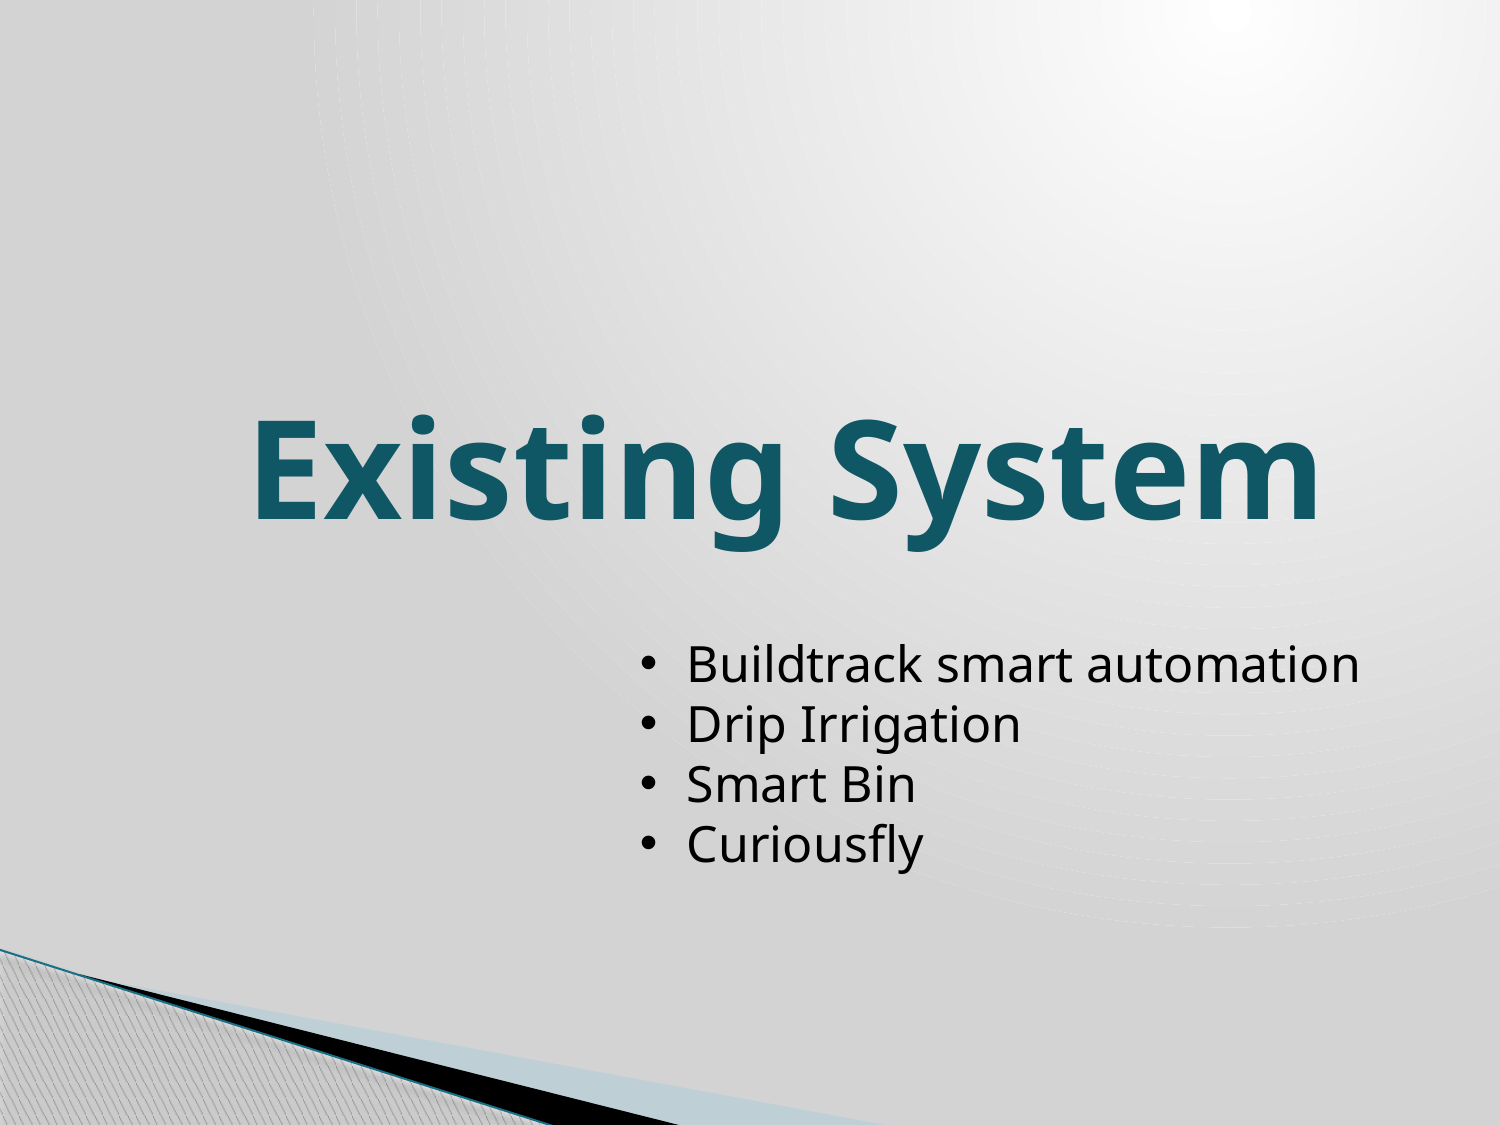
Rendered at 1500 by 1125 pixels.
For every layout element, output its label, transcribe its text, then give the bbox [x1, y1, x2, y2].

text_box Existing System [156, 375, 1377, 555]
text_box Buildtrack smart automation Drip Irrigation Smart Bin Curiousfly [625, 624, 1426, 880]
